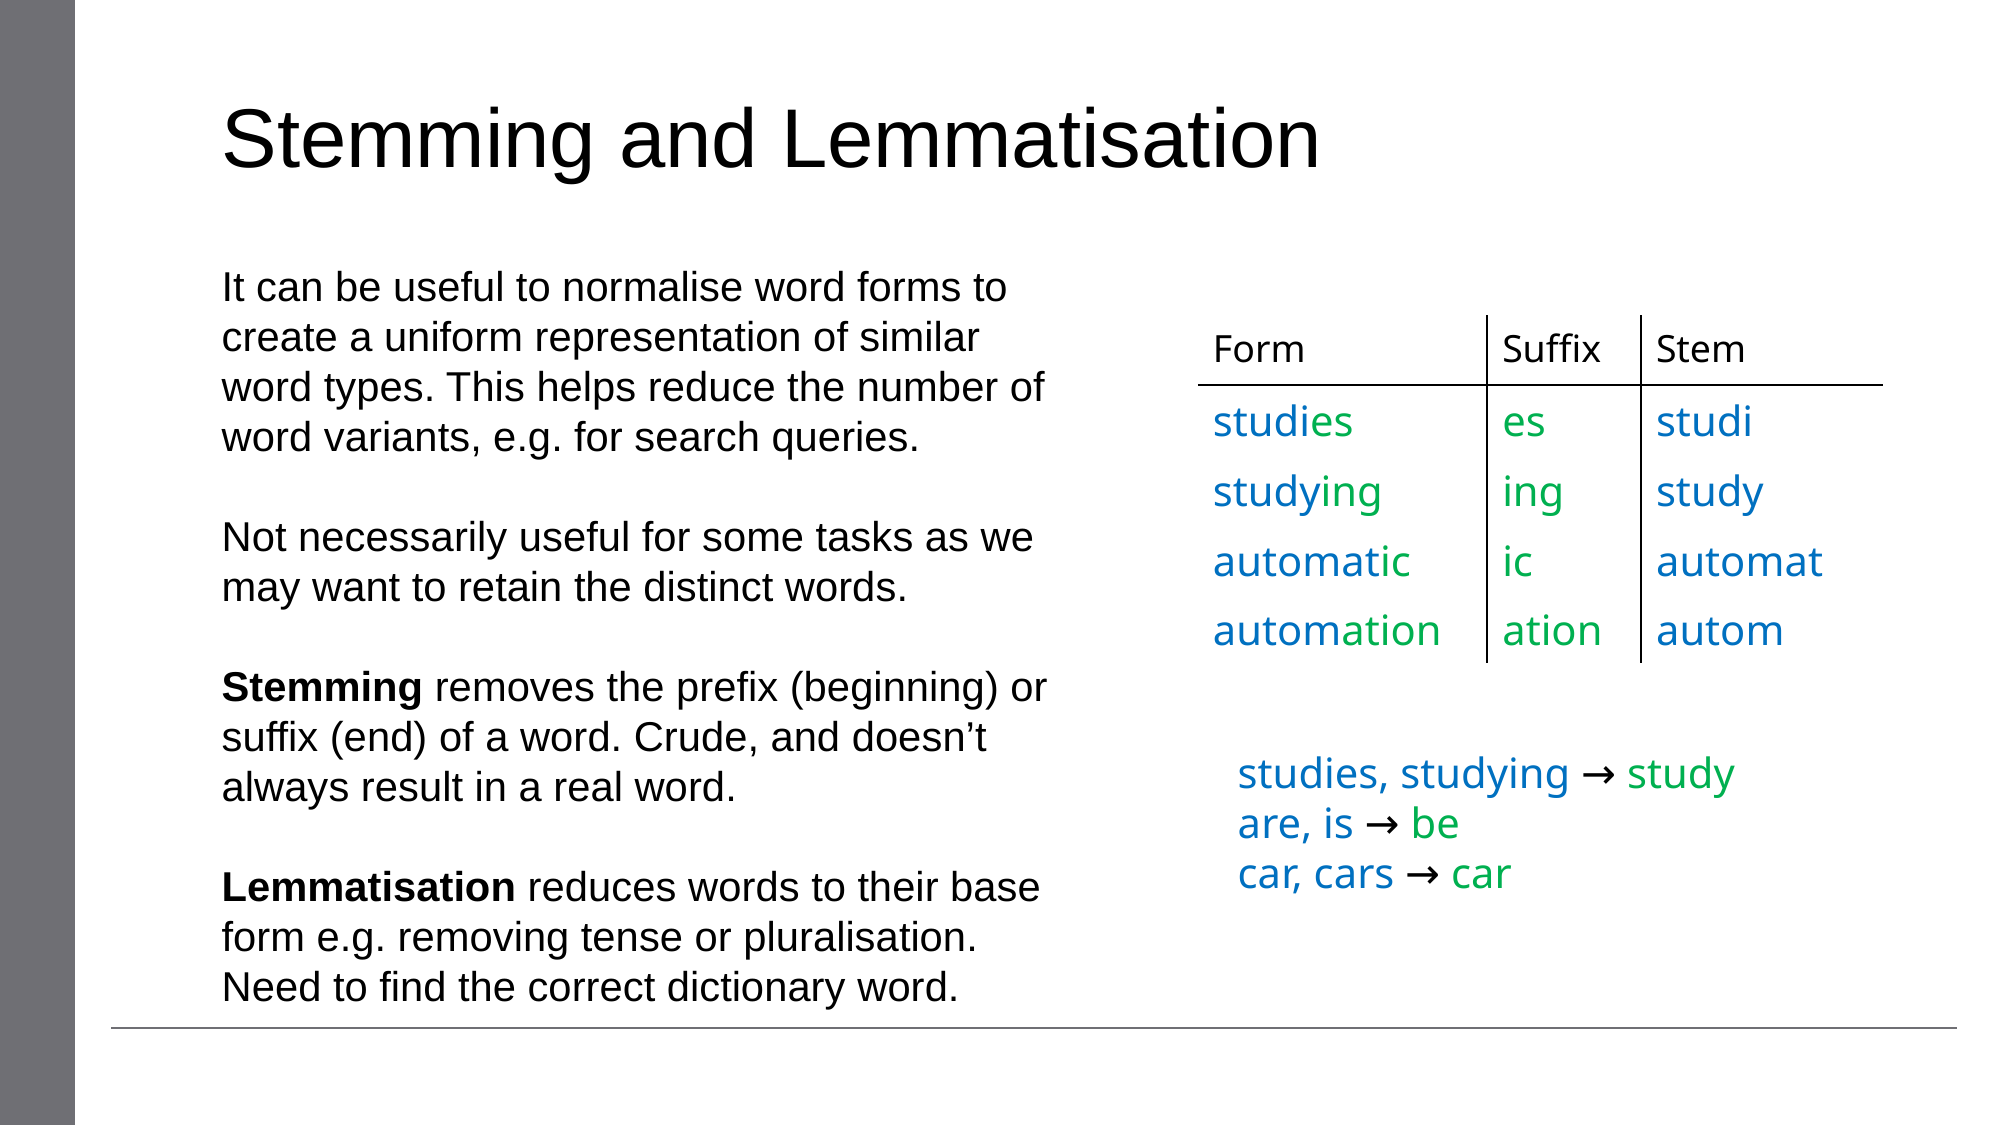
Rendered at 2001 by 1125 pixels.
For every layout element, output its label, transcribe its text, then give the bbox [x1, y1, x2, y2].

text_box Stemming and Lemmatisation [206, 76, 1913, 192]
table_cell studi [1642, 386, 1883, 454]
table_cell ation [1488, 593, 1640, 663]
table_cell studying [1198, 454, 1486, 524]
text_box studies, studying → study are, is → be car, cars → car [1222, 739, 1750, 904]
table_cell es [1488, 386, 1640, 454]
text_box It can be useful to normalise word forms to create a uniform representation of similar word types. This helps reduce the number of word variants, e.g. for search queries. Not necessarily useful for some tasks as we may want to retain the distinct words. Stemming removes the prefix (beginning) or suffix (end) of a word. Crude, and doesn’t always result in a real word. Lemmatisation reduces words to their base form e.g. removing tense or pluralisation. Need to find the correct dictionary word. [206, 251, 1066, 1017]
table_cell automat [1642, 524, 1883, 593]
table_cell studies [1198, 386, 1486, 454]
table_header Stem [1642, 315, 1883, 384]
table_cell autom [1642, 593, 1883, 663]
table_cell study [1642, 454, 1883, 524]
table_cell ic [1488, 524, 1640, 593]
table_header Suffix [1488, 315, 1640, 384]
table_cell automatic [1198, 524, 1486, 593]
table_header Form [1198, 315, 1486, 384]
table_cell ing [1488, 454, 1640, 524]
table_cell automation [1198, 593, 1486, 663]
